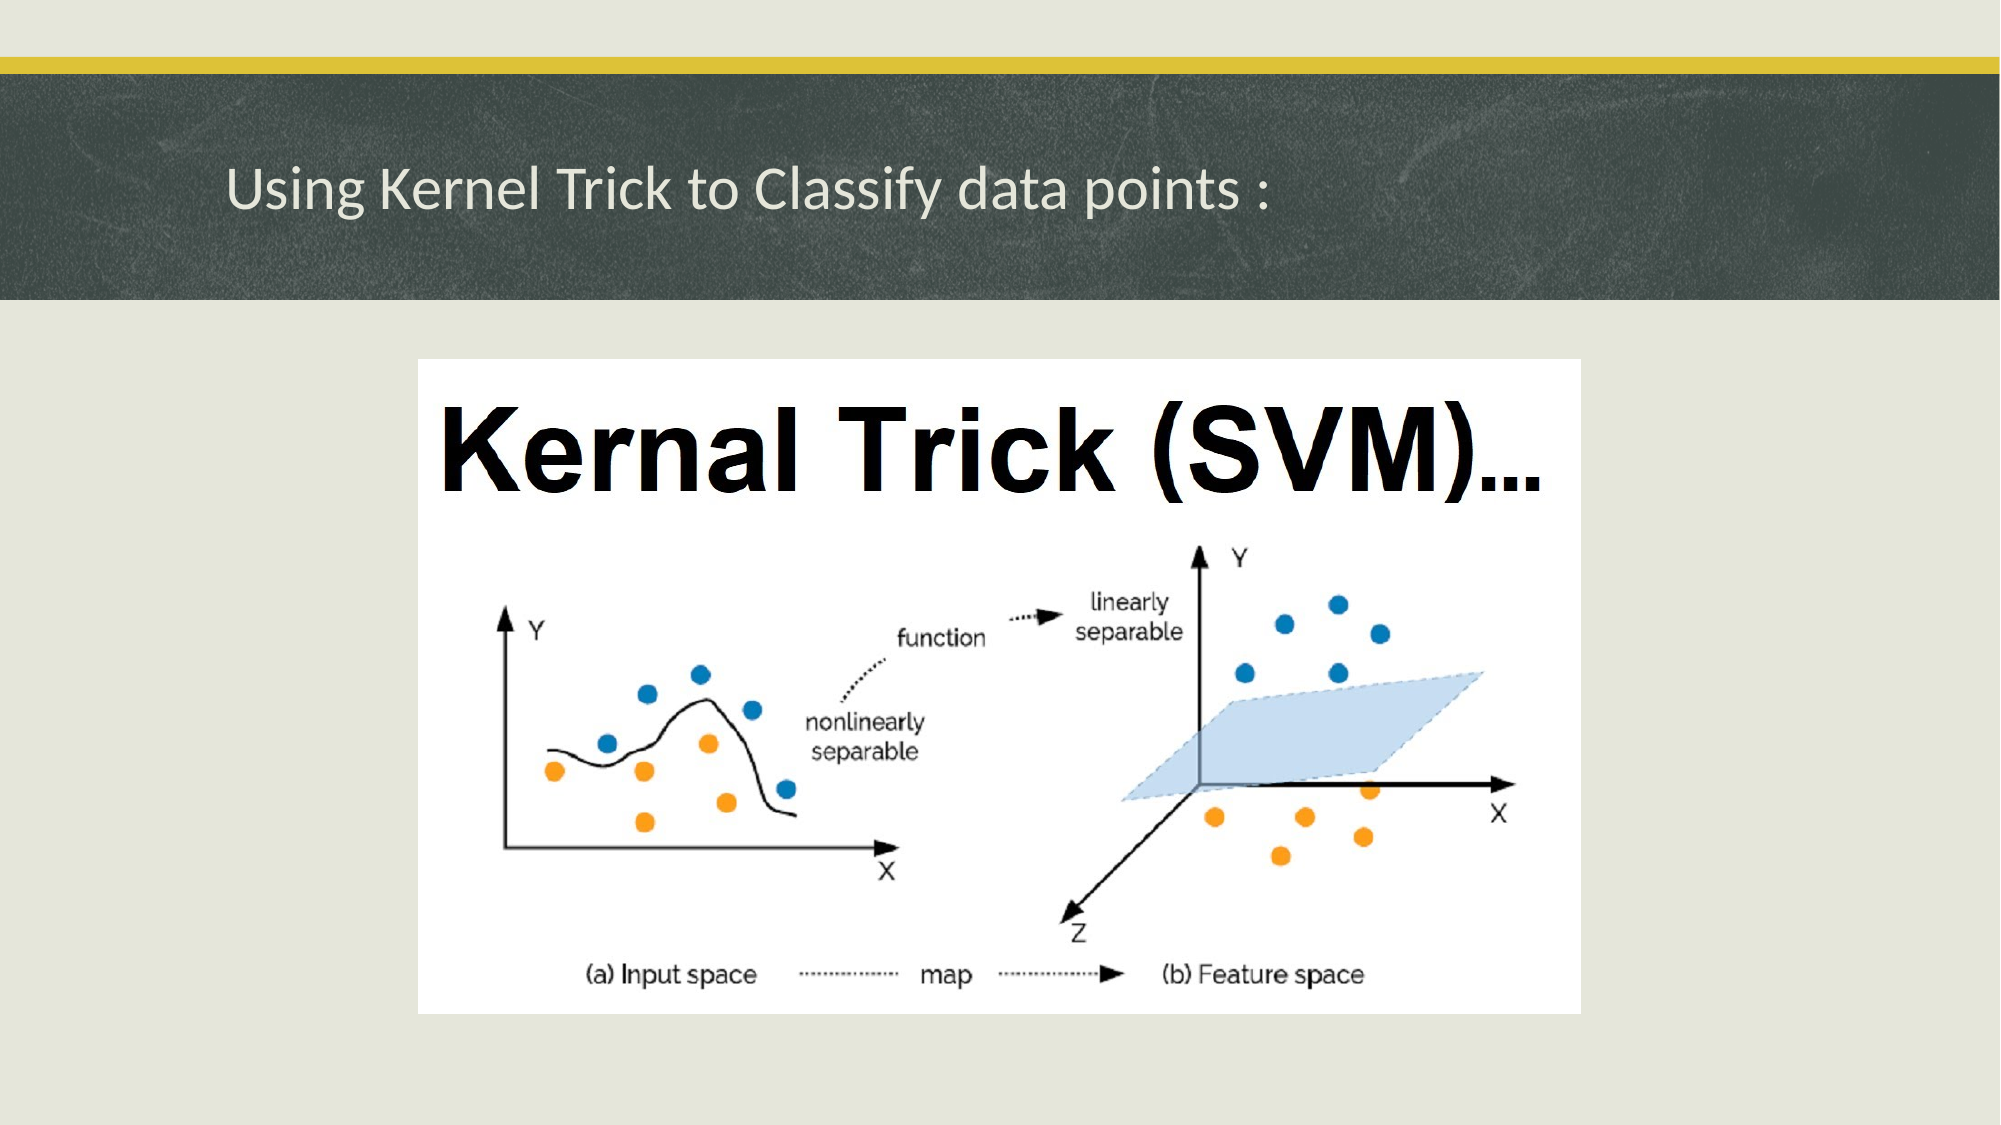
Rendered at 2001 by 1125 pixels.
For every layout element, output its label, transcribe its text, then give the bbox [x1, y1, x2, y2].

picture [0, 74, 2000, 300]
title Using Kernel Trick to Classify data points : [210, 76, 1790, 300]
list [418, 359, 1581, 1014]
